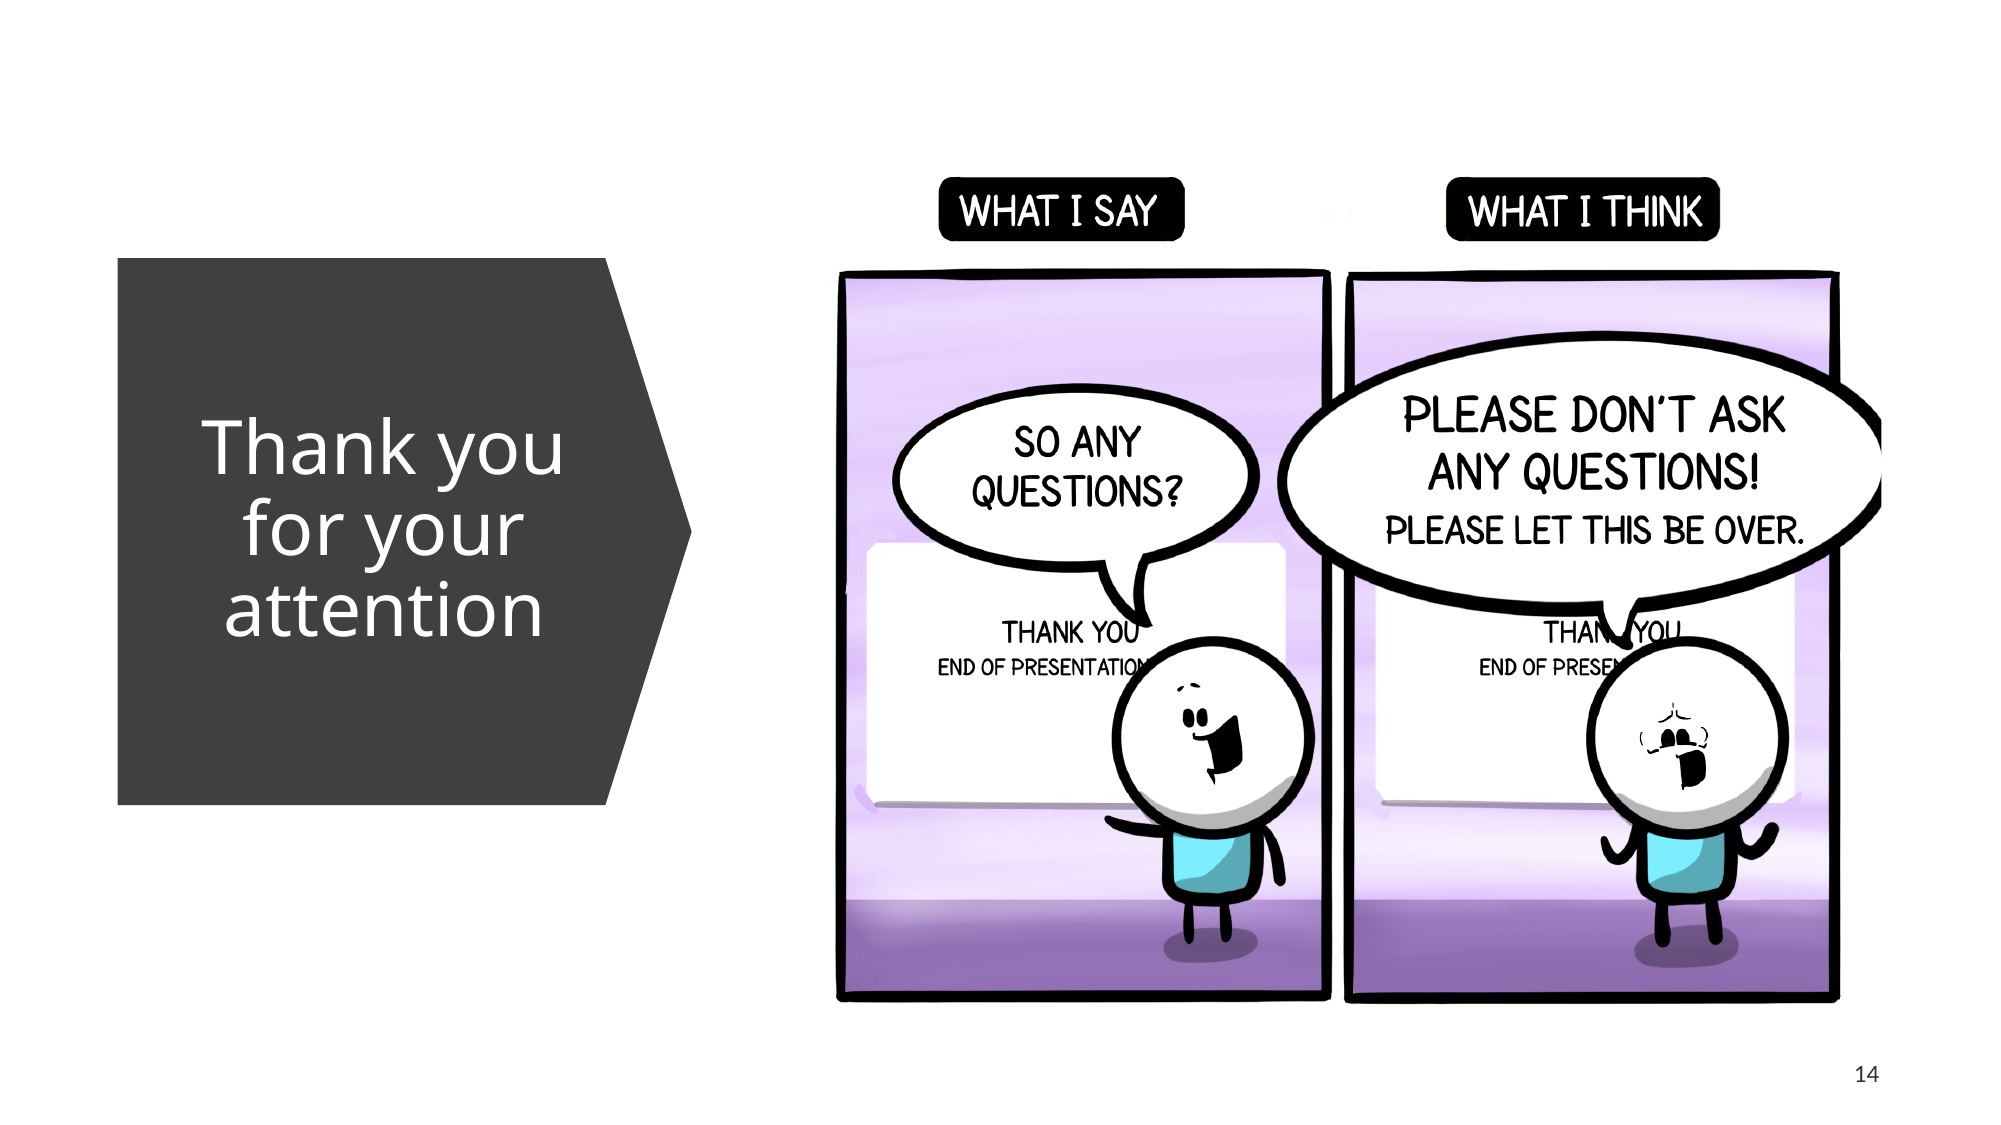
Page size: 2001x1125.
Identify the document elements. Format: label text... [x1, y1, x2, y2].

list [797, 105, 1882, 1020]
title Thank you for your attention [168, 322, 601, 741]
text_box [116, 257, 693, 806]
slide_number 14 [1810, 1042, 1895, 1103]
